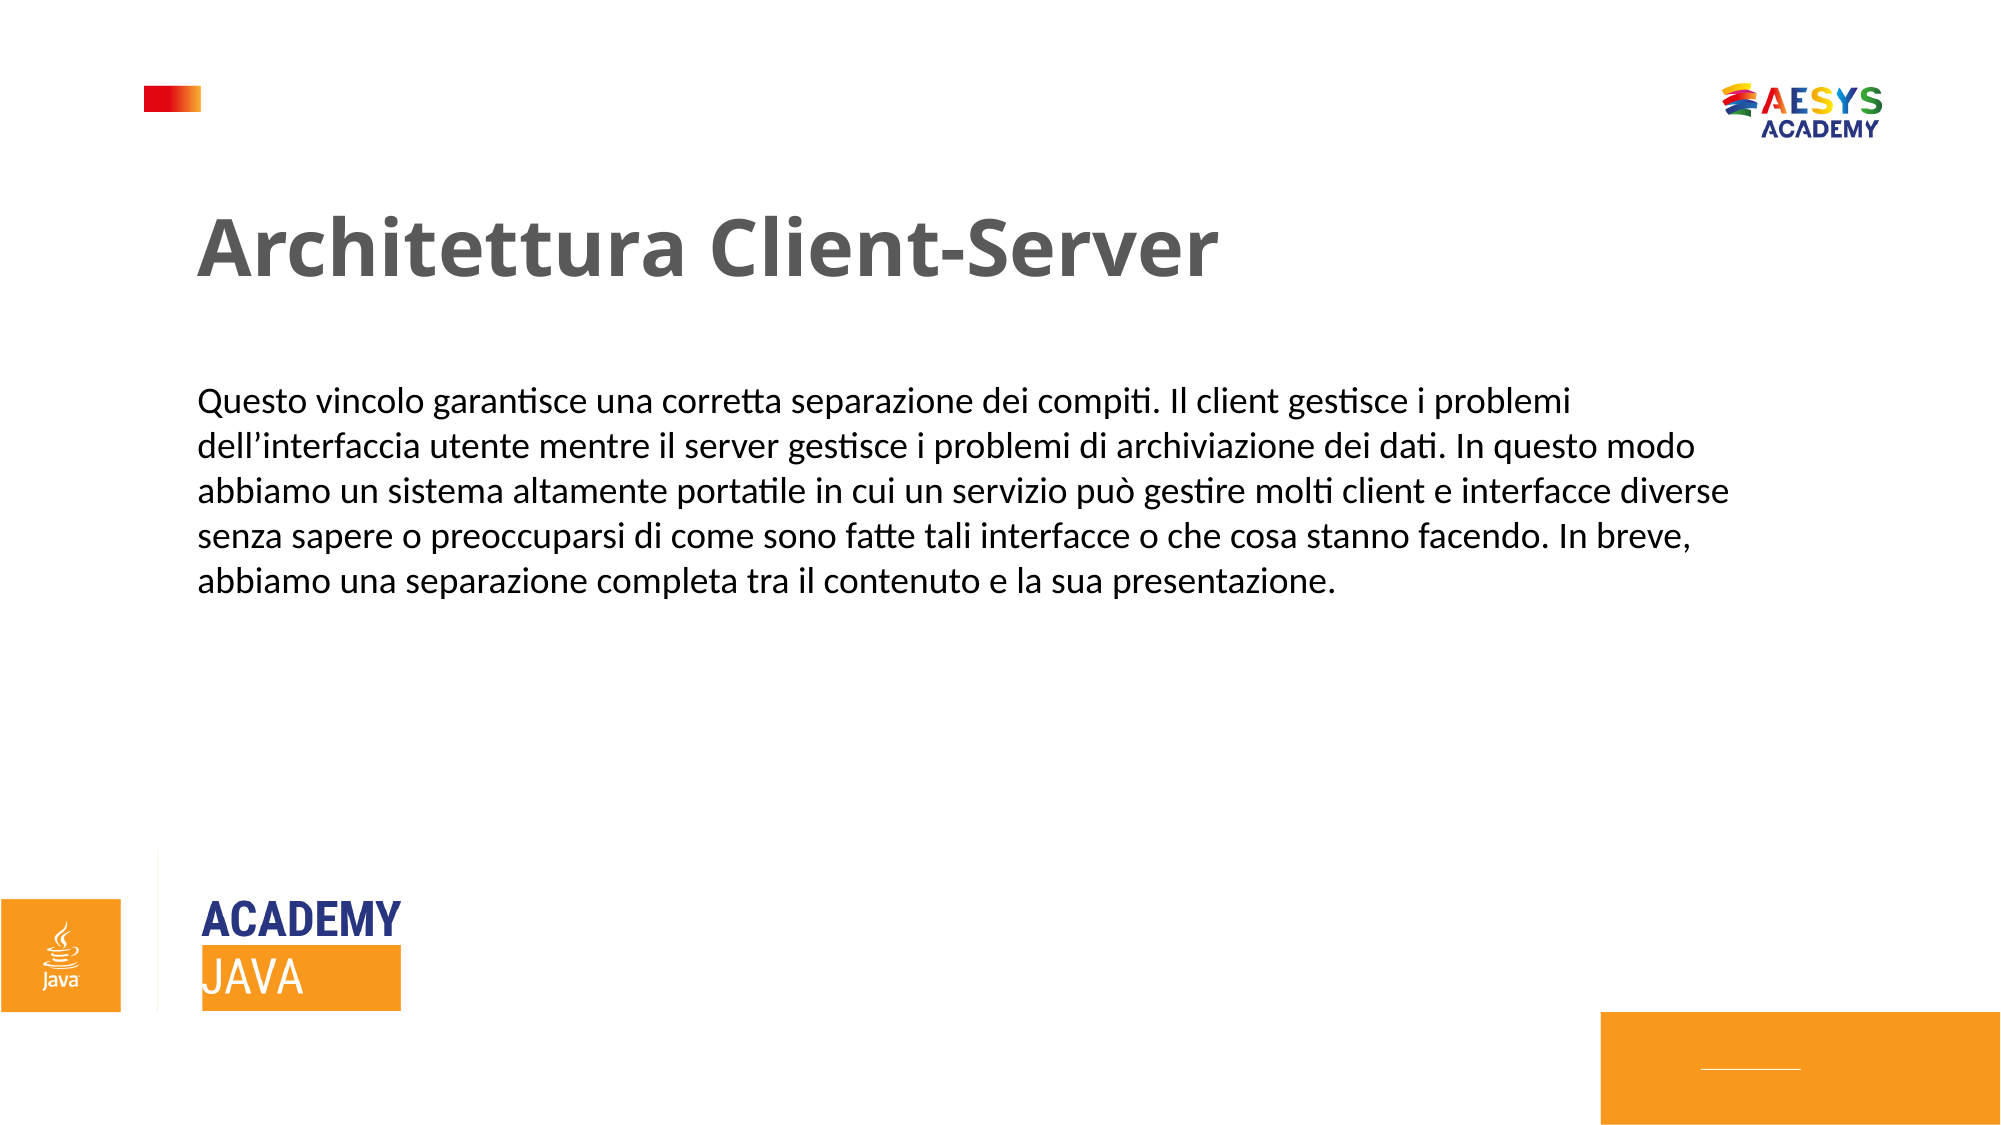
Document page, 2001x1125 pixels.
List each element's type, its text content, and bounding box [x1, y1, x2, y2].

picture [0, 0, 2001, 1125]
text_box Questo vincolo garantisce una corretta separazione dei compiti. Il client gestisce i problemi dell’interfaccia utente mentre il server gestisce i problemi di archiviazione dei dati. In questo modo abbiamo un sistema altamente portatile in cui un servizio può gestire molti client e interfacce diverse senza sapere o preoccuparsi di come sono fatte tali interfacce o che cosa stanno facendo. In breve, abbiamo una separazione completa tra il contenuto e la sua presentazione. [182, 368, 1749, 609]
text_box Architettura Client-Server [182, 189, 1586, 300]
